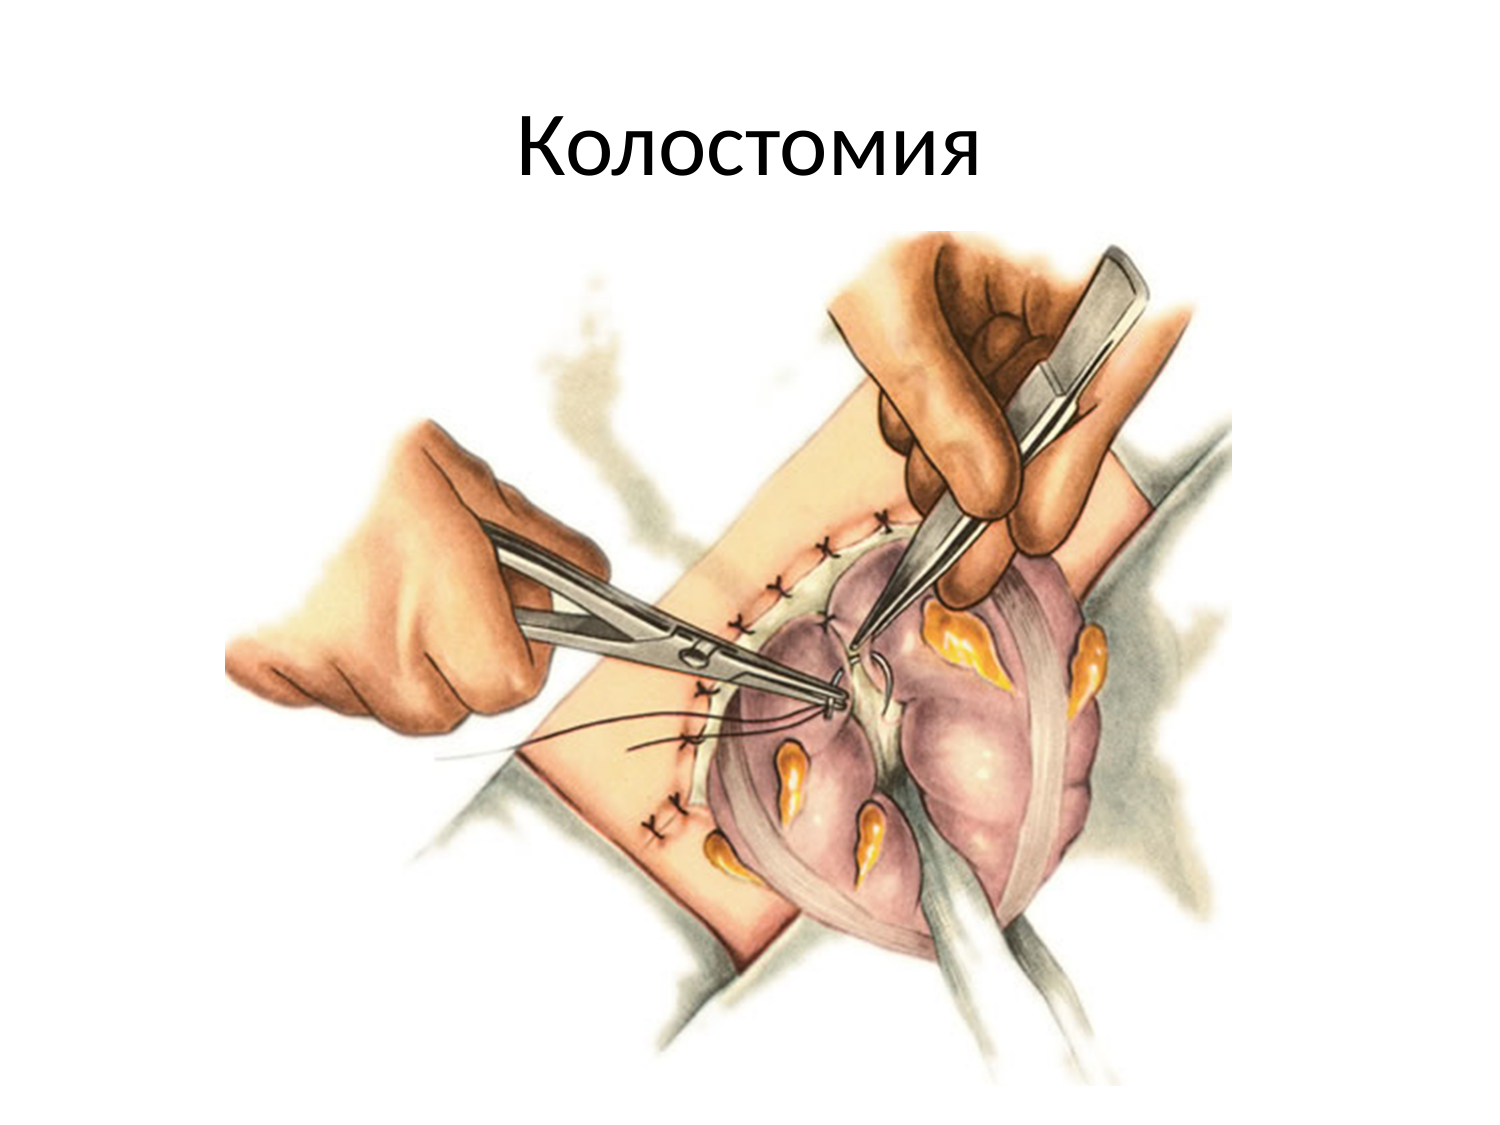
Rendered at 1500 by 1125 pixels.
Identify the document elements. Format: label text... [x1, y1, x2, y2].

picture [225, 231, 1232, 1087]
title Колостомия [75, 45, 1425, 233]
